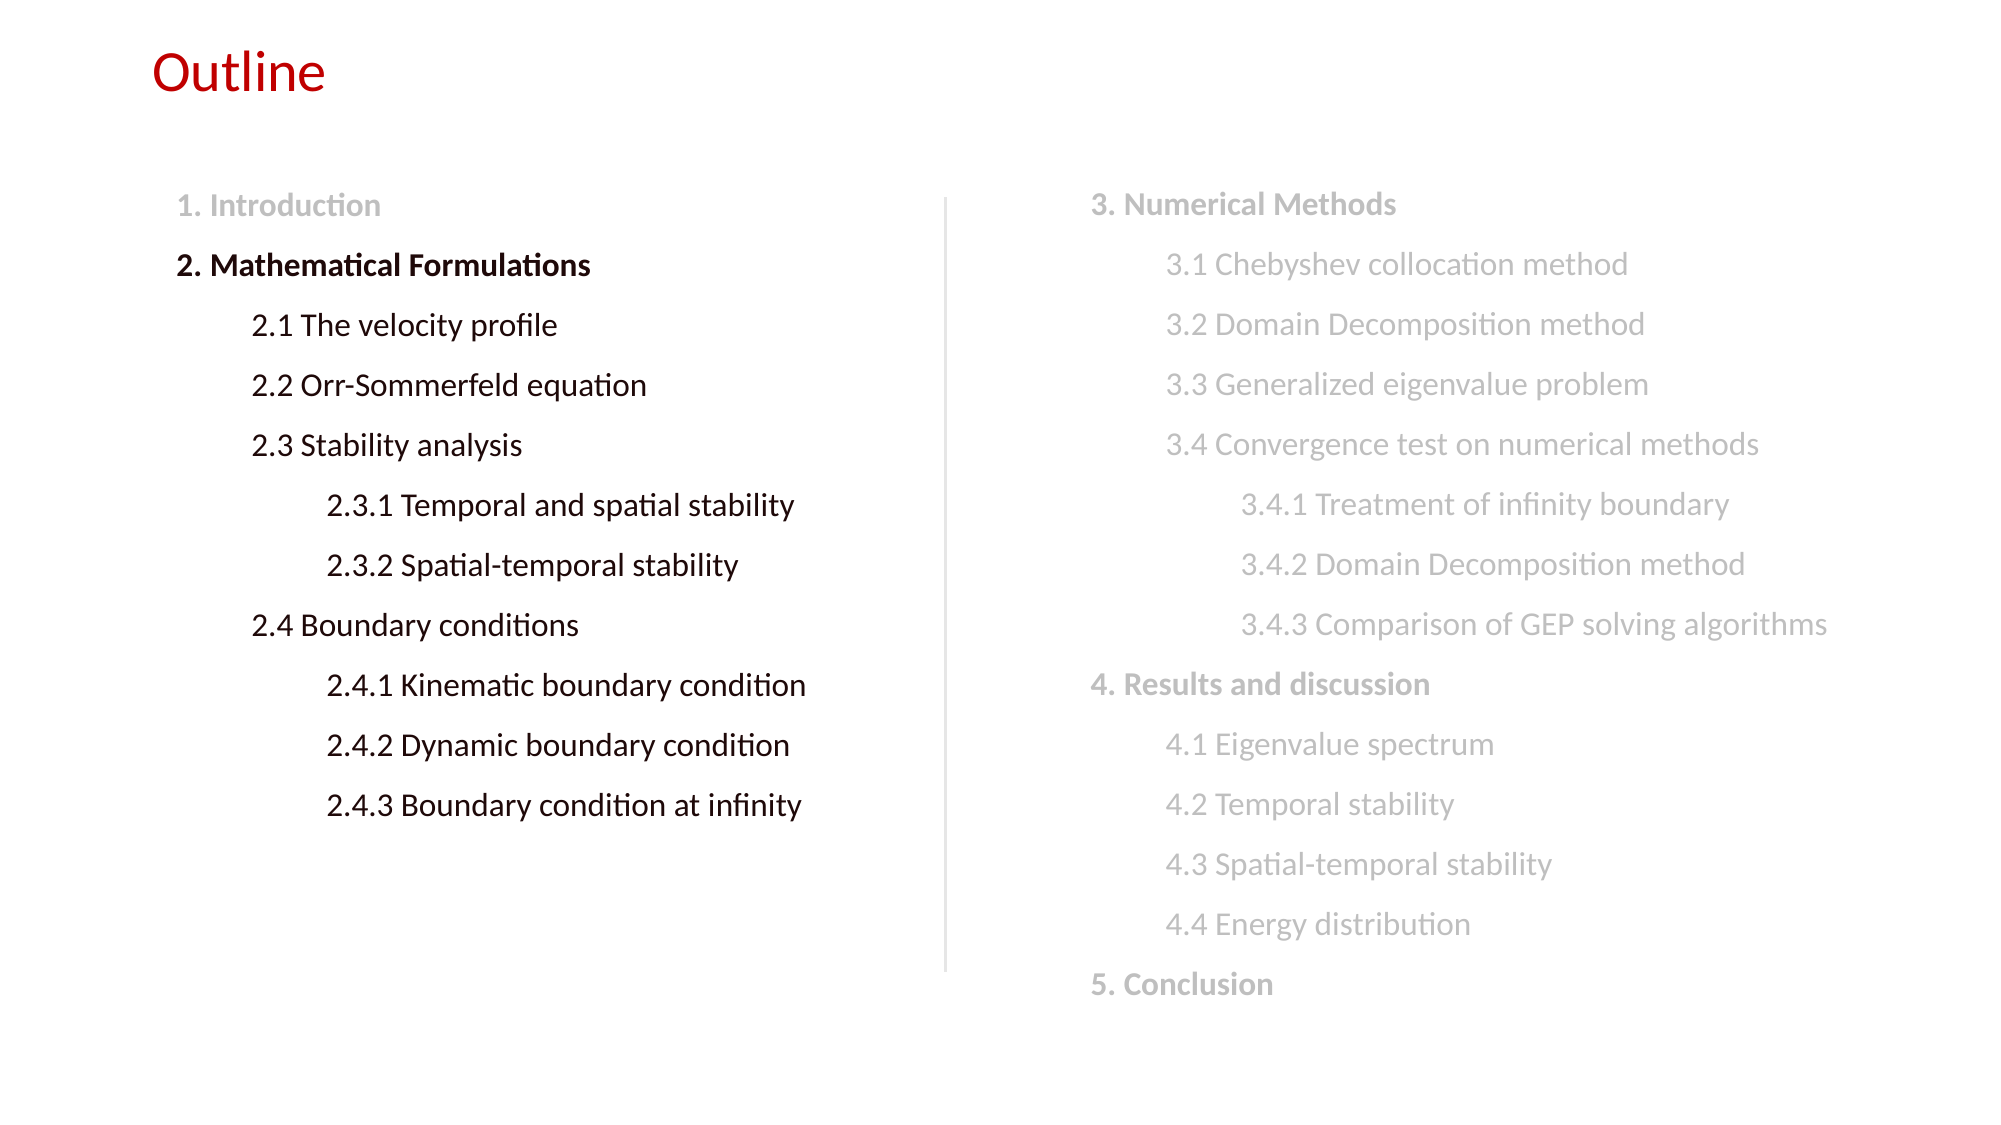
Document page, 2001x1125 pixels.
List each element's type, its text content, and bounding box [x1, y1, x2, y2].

list Introduction Mathematical Formulations 2.1 The velocity profile 2.2 Orr-Sommerfeld equation 2.3 Stability analysis 2.3.1 Temporal and spatial stability 2.3.2 Spatial-temporal stability 2.4 Boundary conditions 2.4.1 Kinematic boundary condition 2.4.2 Dynamic boundary condition 2.4.3 Boundary condition at infinity [137, 163, 839, 884]
title Outline [137, 21, 1863, 123]
text_box Numerical Methods 3.1 Chebyshev collocation method 3.2 Domain Decomposition method 3.3 Generalized eigenvalue problem 3.4 Convergence test on numerical methods 3.4.1 Treatment of infinity boundary 3.4.2 Domain Decomposition method 3.4.3 Comparison of GEP solving algorithms Results and discussion 4.1 Eigenvalue spectrum 4.2 Temporal stability 4.3 Spatial-temporal stability 4.4 Energy distribution Conclusion [1051, 162, 1893, 1003]
